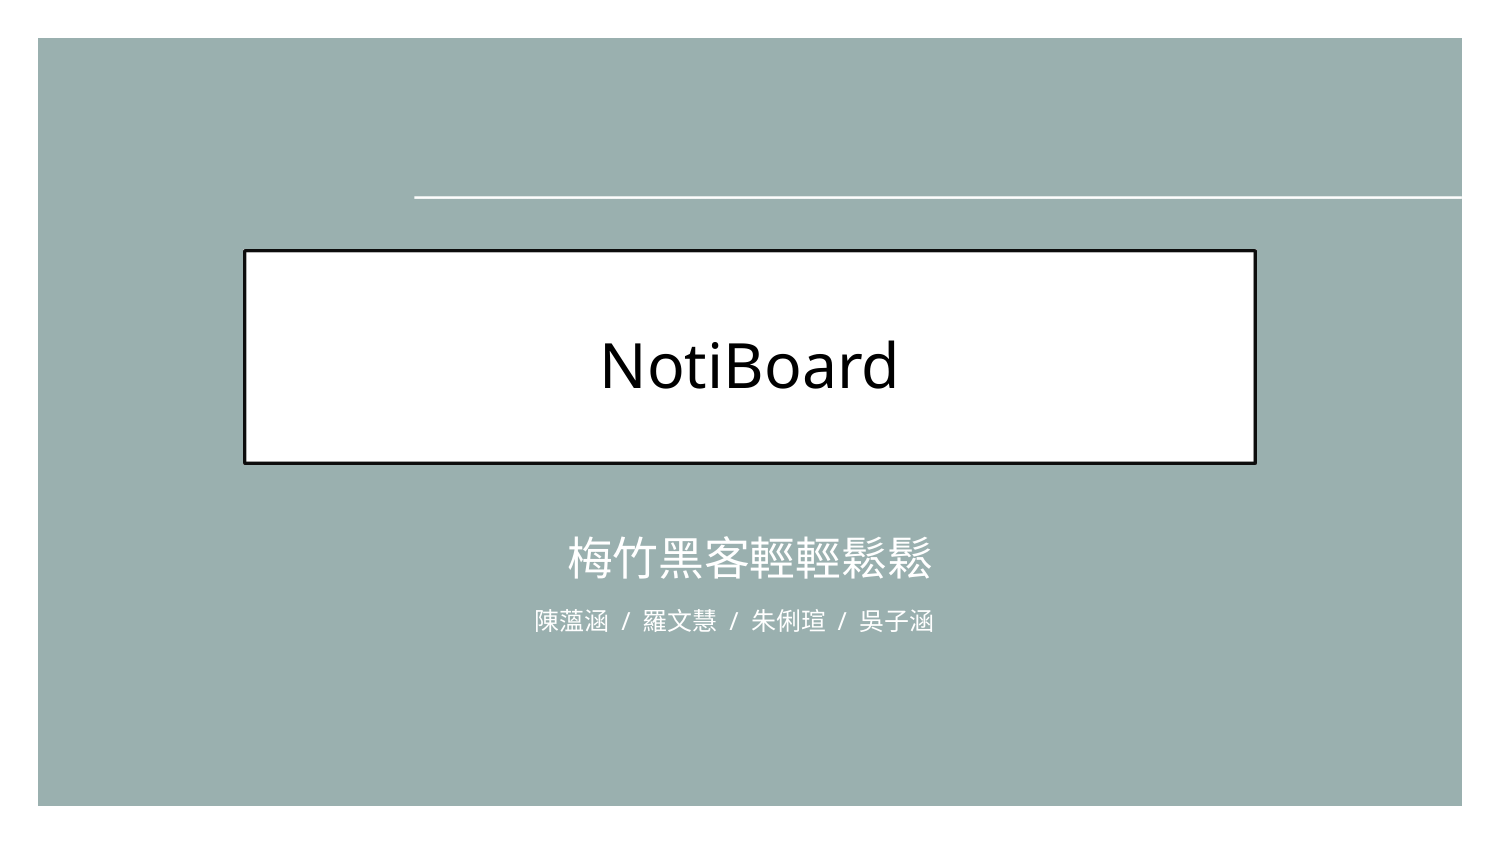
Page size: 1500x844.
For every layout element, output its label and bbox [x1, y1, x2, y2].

picture [37, 38, 1463, 806]
